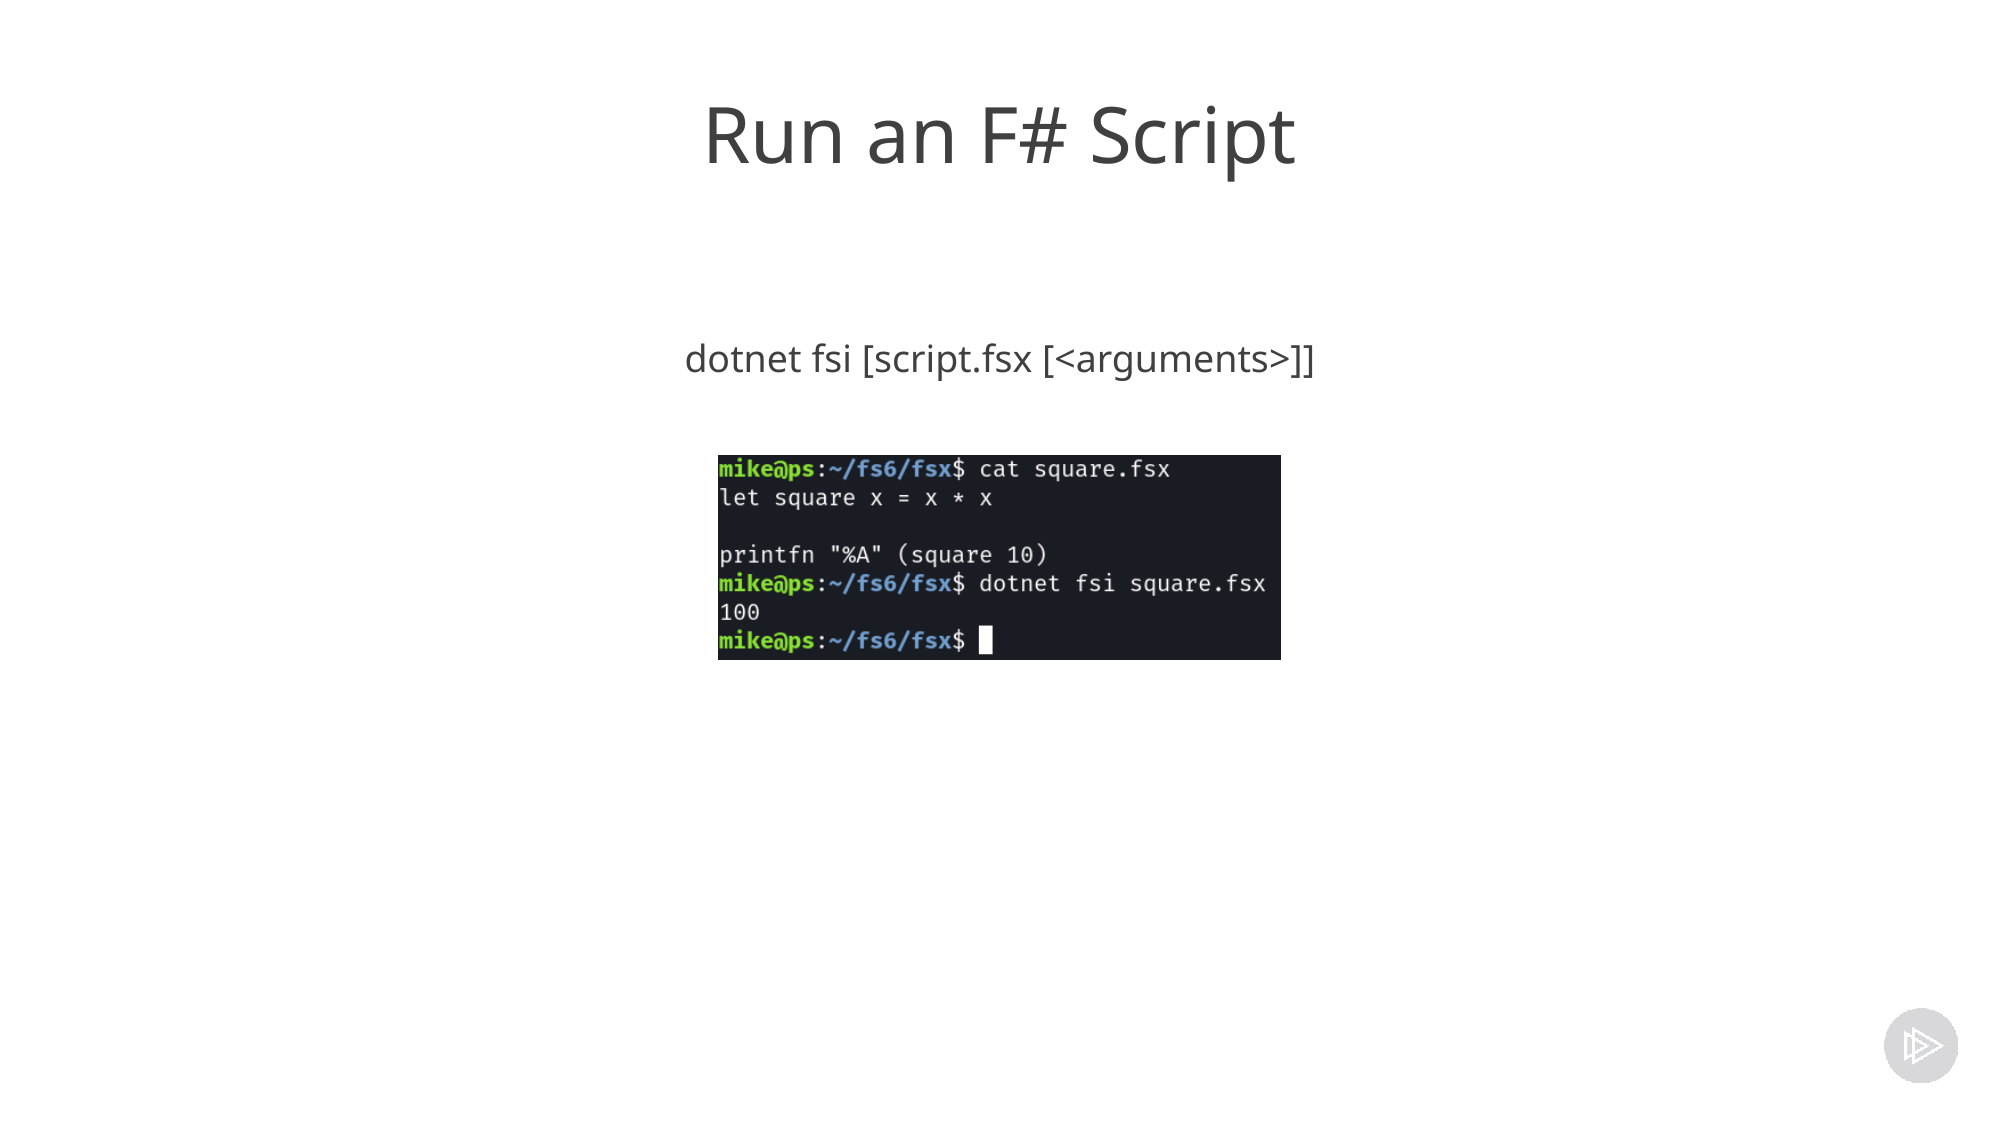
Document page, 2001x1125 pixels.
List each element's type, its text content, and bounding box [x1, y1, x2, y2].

title printf / printfn [1884, 1008, 1958, 1083]
title Run an F# Script [137, 93, 1863, 183]
text_box dotnet fsi [script.fsx [<arguments>]] [497, 327, 1503, 387]
picture [718, 455, 1281, 660]
